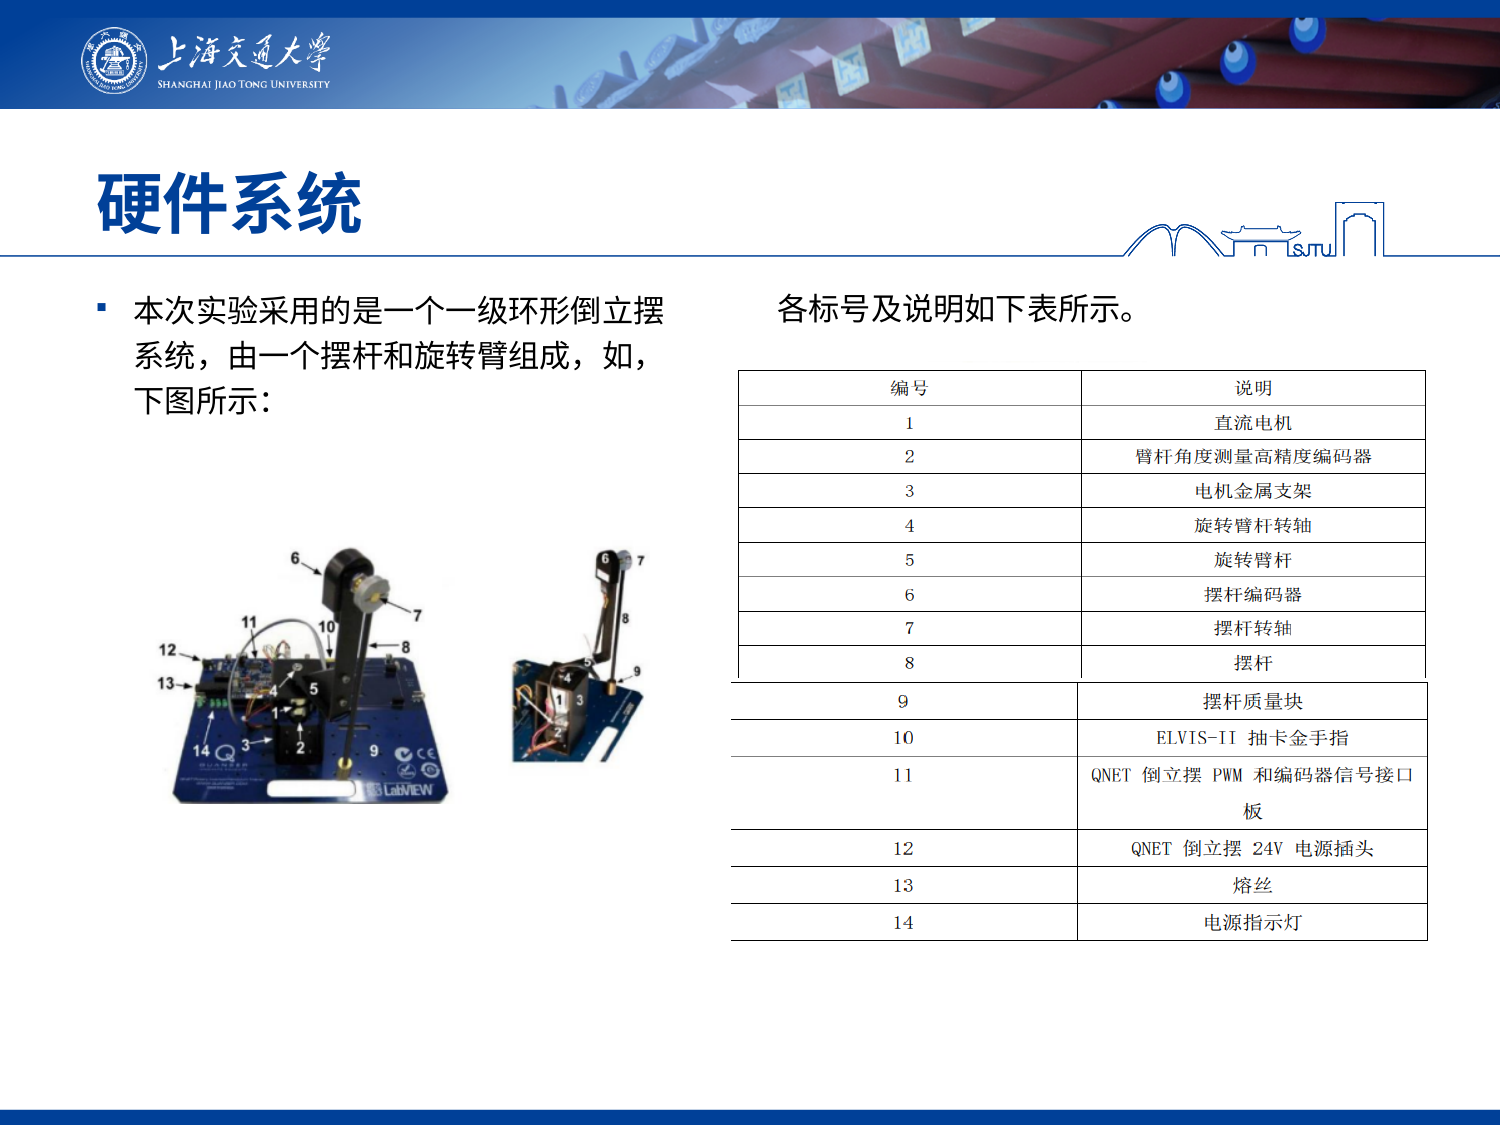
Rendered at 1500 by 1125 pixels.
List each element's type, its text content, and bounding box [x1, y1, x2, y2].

list 本次实验采用的是一个一级环形倒立摆系统，由一个摆杆和旋转臂组成，如，下图所示： [81, 276, 691, 1084]
title 硬件系统 [81, 159, 1455, 254]
picture [80, 519, 690, 804]
picture [0, 18, 1500, 109]
text_box 各标号及说明如下表所示。 [762, 281, 1315, 334]
picture [731, 361, 1431, 678]
picture [731, 680, 1431, 972]
